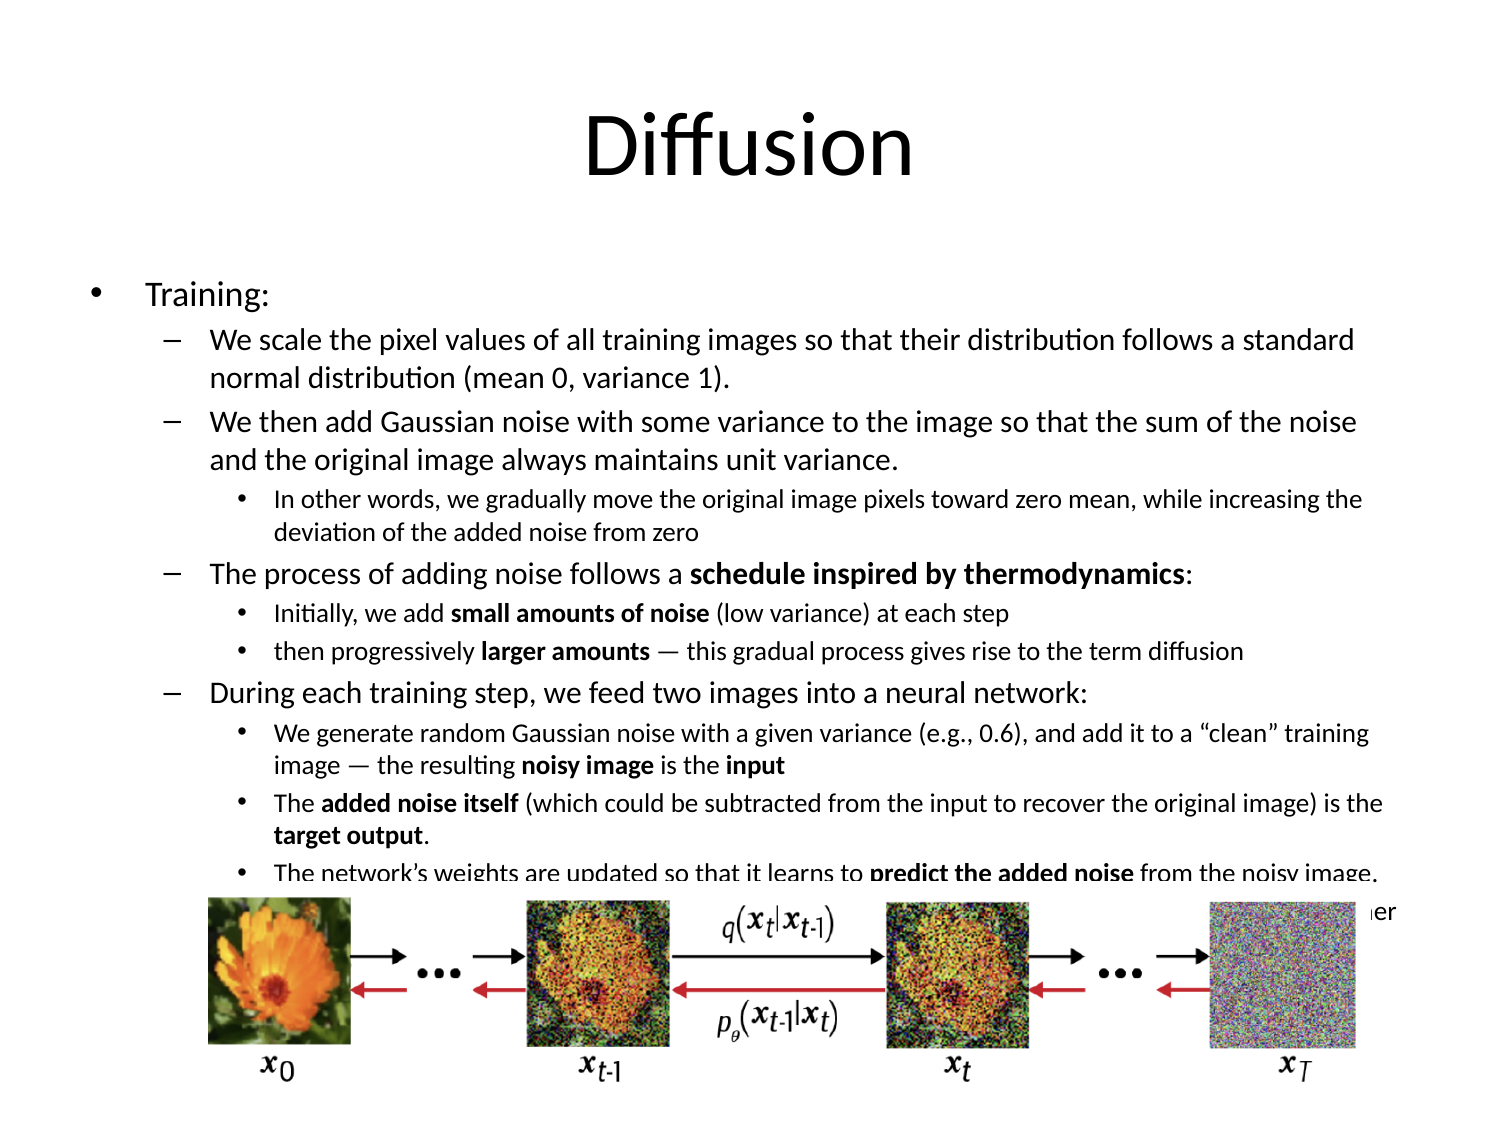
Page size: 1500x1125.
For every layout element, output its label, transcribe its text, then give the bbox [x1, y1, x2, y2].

picture [191, 881, 1371, 1092]
list Training: We scale the pixel values of all training images so that their distribution follows a standard normal distribution (mean 0, variance 1). We then add Gaussian noise with some variance to the image so that the sum of the noise and the original image always maintains unit variance. In other words, we gradually move the original image pixels toward zero mean, while increasing the deviation of the added noise from zero The process of adding noise follows a schedule inspired by thermodynamics: Initially, we add small amounts of noise (low variance) at each step then progressively larger amounts — this gradual process gives rise to the term diffusion During each training step, we feed two images into a neural network: We generate random Gaussian noise with a given variance (e.g., 0.6), and add it to a “clean” training image — the resulting noisy image is the input The added noise itself (which could be subtracted from the input to recover the original image) is the target output. The network’s weights are updated so that it learns to predict the added noise from the noisy image. training trick: two neural networks are used, one’s weights are updated via backpropagation, the other averages each weight of the first network over recent training steps This makes training more stable and prevents the weights from fluctuating too much. [75, 262, 1425, 1005]
title Diffusion [75, 45, 1425, 233]
